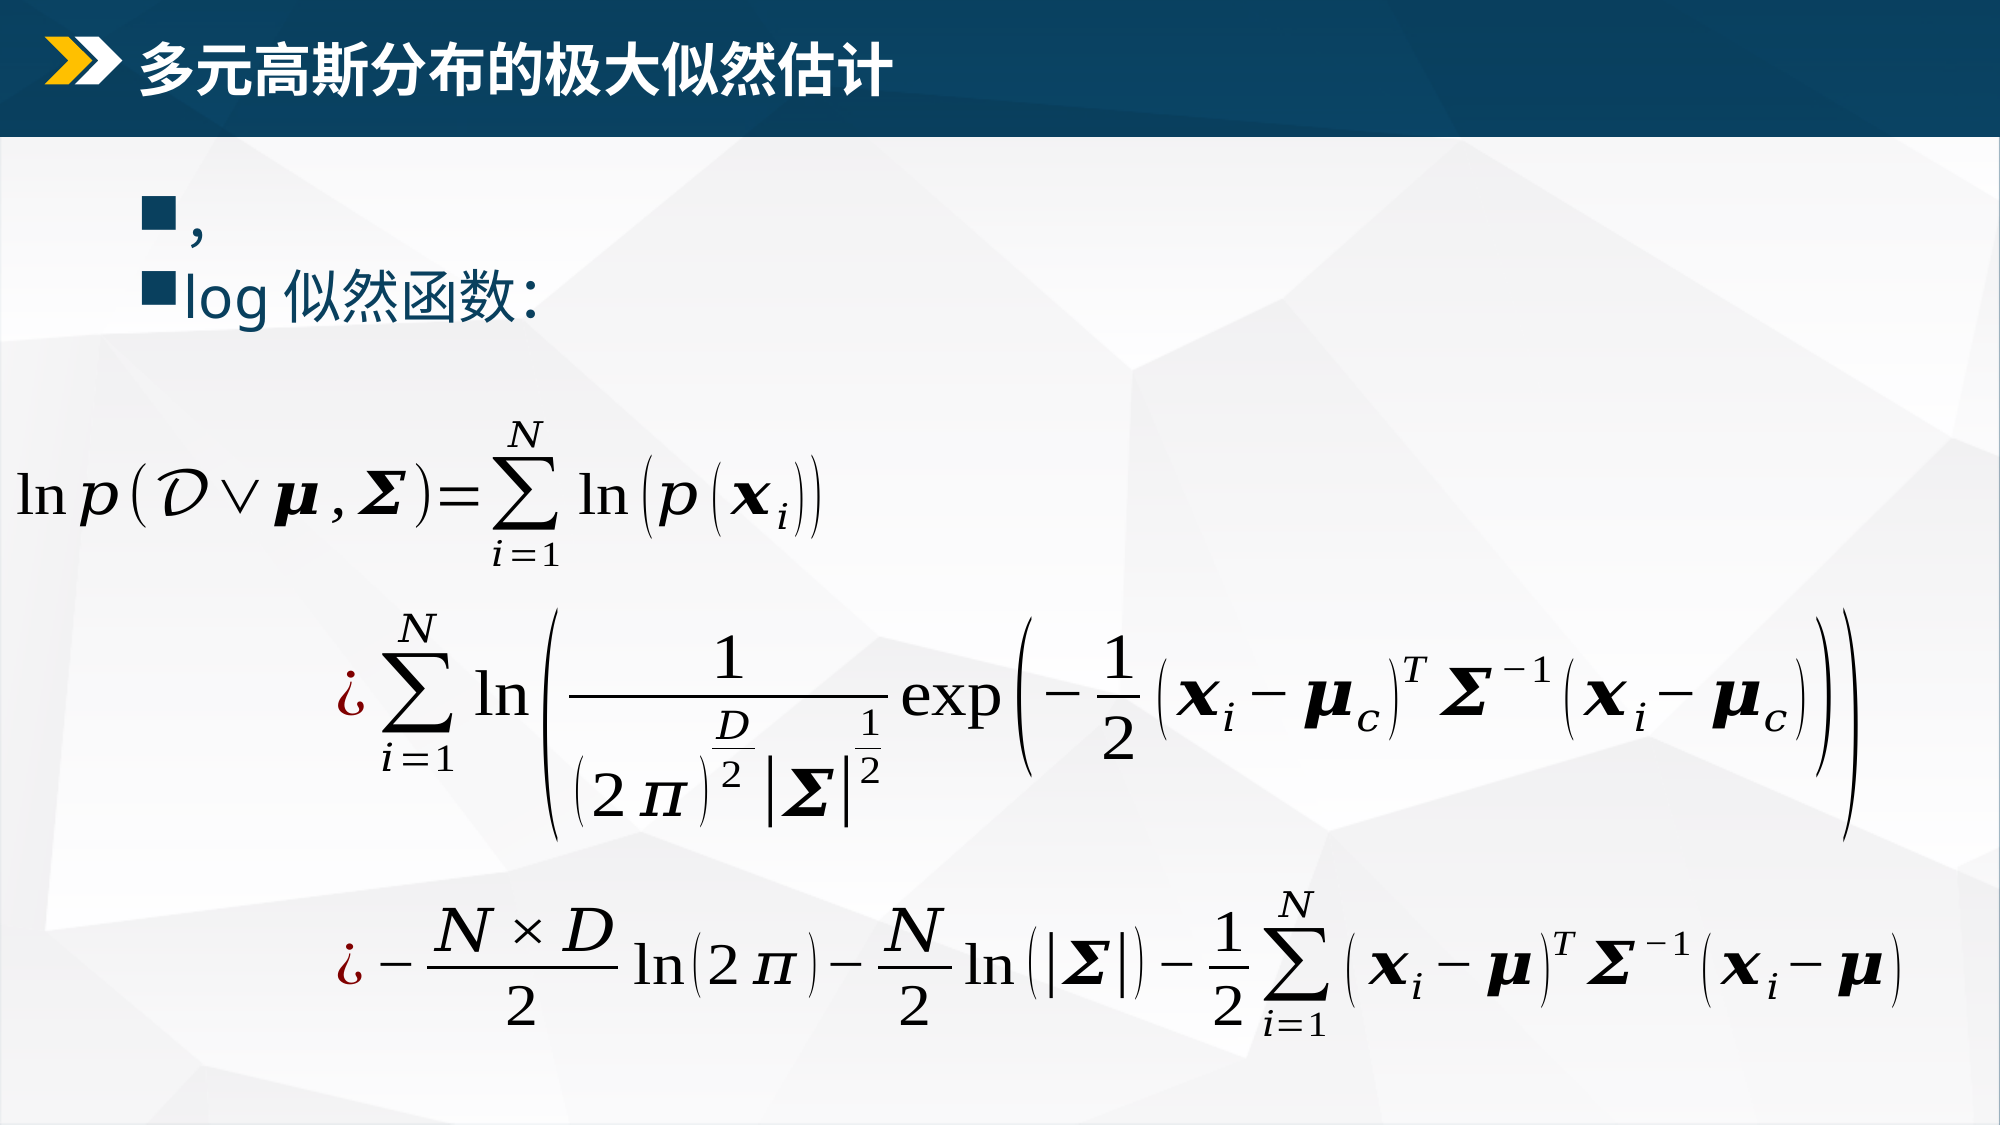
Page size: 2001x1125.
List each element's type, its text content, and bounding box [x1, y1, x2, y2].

picture [0, 0, 2000, 1125]
title 多元高斯分布的极大似然估计 [122, 33, 1755, 124]
